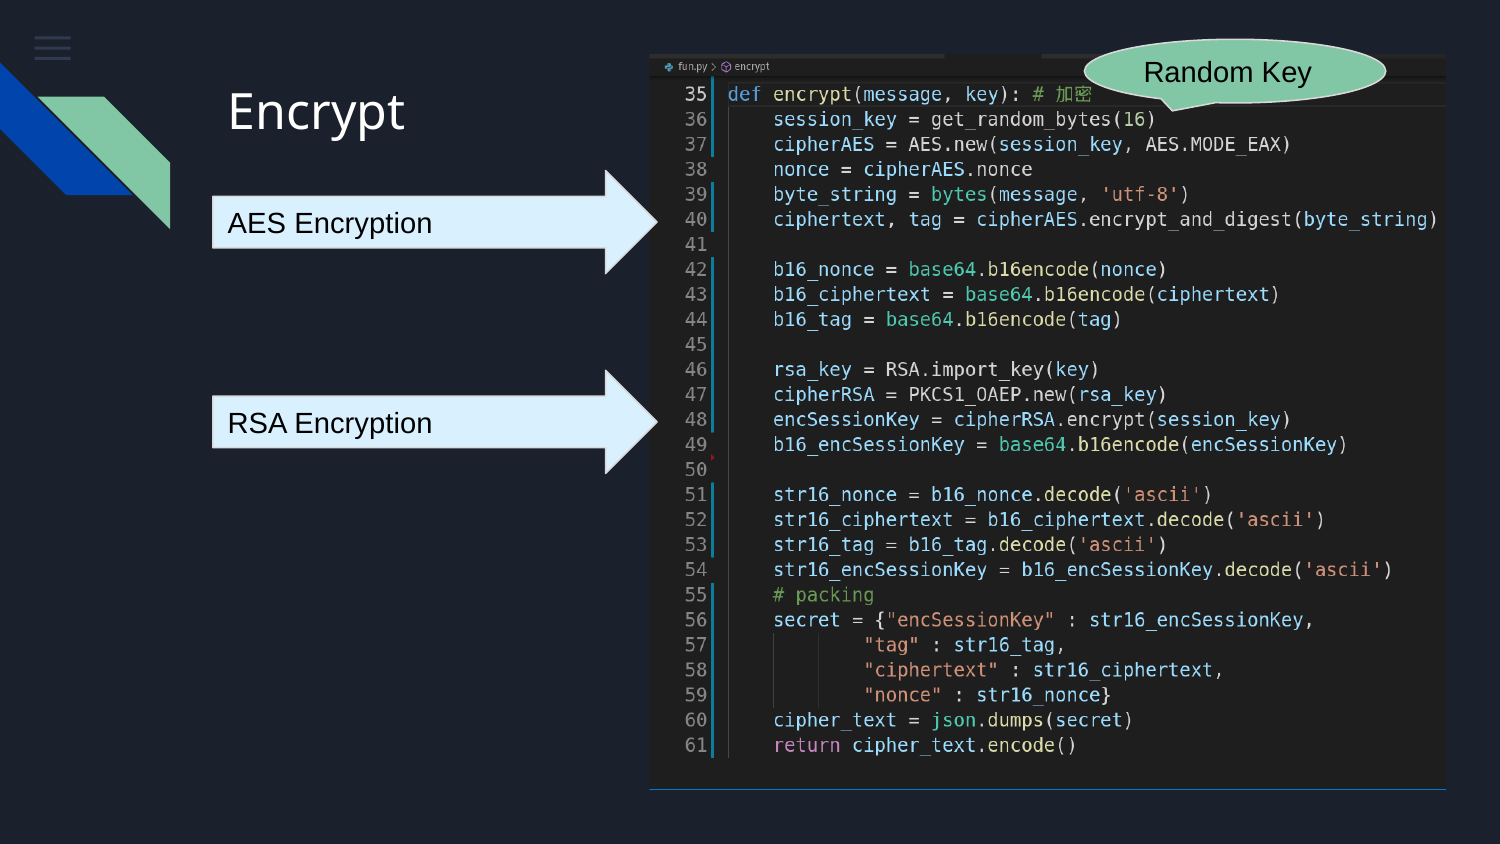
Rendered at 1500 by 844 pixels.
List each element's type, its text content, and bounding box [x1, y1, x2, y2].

text_box Random Key [1114, 39, 1356, 52]
text_box RSA Encryption [212, 370, 643, 474]
text_box AES Encryption [212, 170, 643, 274]
title Encrypt [212, 64, 643, 206]
picture [648, 54, 1447, 790]
